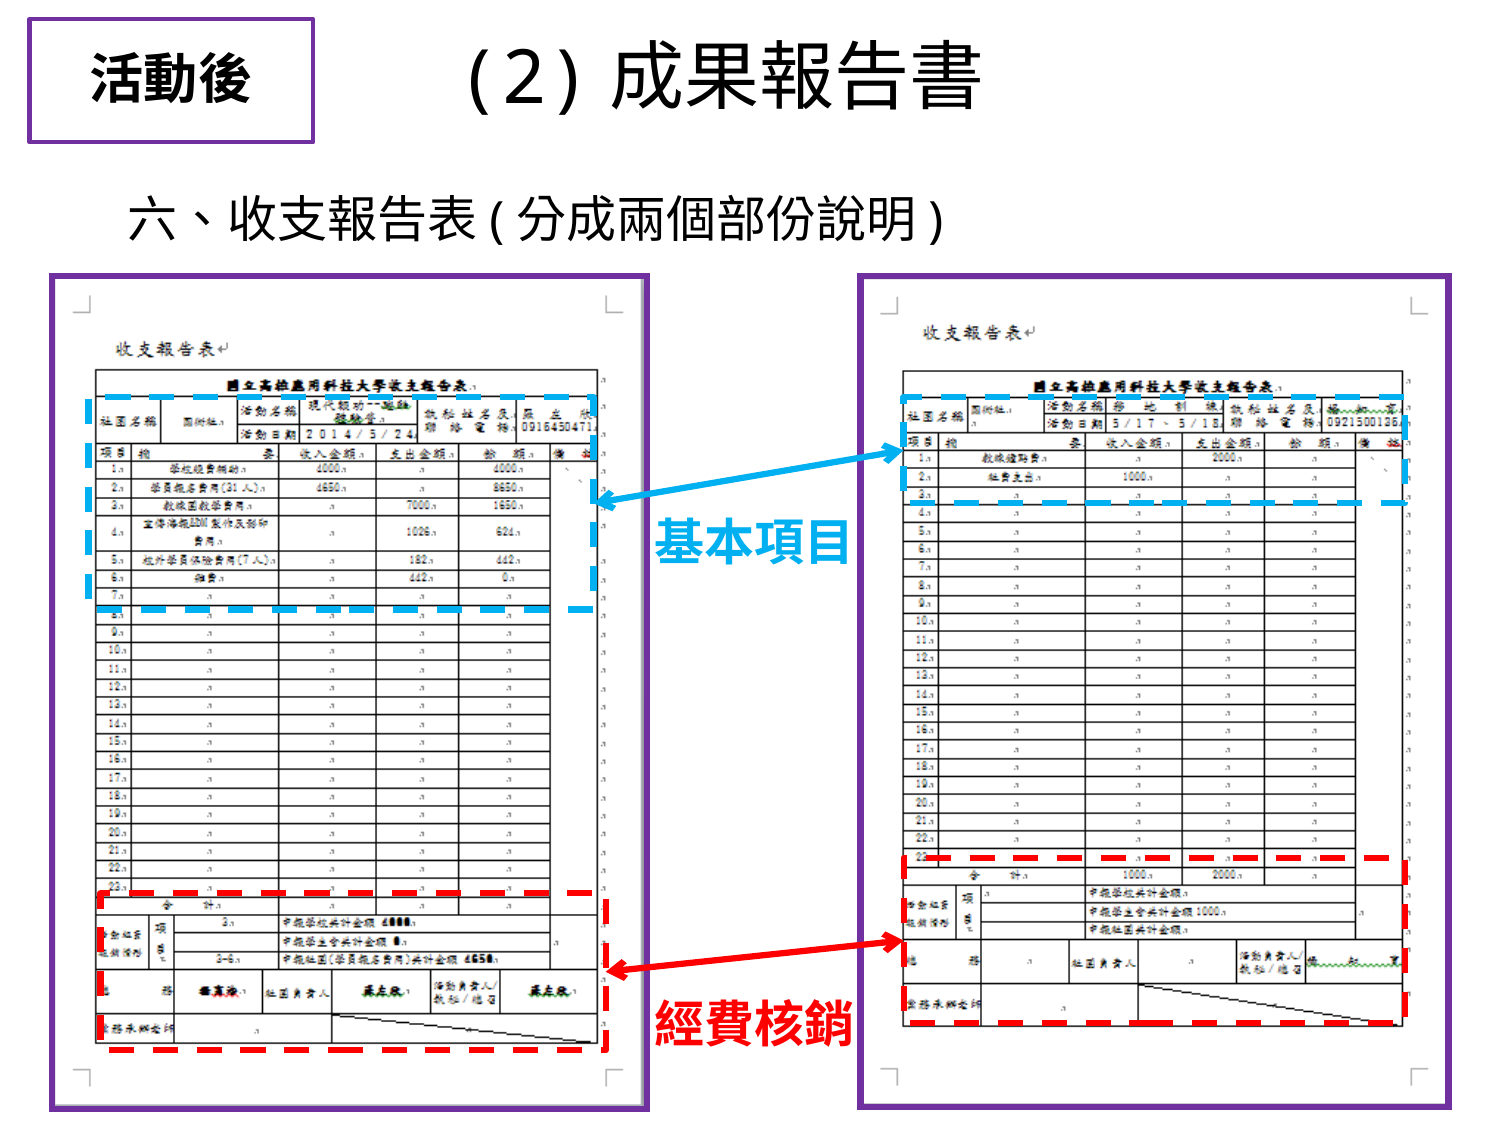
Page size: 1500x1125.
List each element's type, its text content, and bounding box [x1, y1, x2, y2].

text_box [29, 18, 314, 143]
picture [54, 278, 644, 1107]
picture [863, 278, 1446, 1105]
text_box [593, 449, 904, 504]
text_box (2)成果報告書 [442, 21, 1000, 127]
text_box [605, 940, 904, 972]
text_box 基本項目 [647, 513, 858, 579]
text_box 經費核銷 [647, 985, 858, 1060]
text_box 六、收支報告表(分成兩個部份說明) [88, 180, 983, 255]
